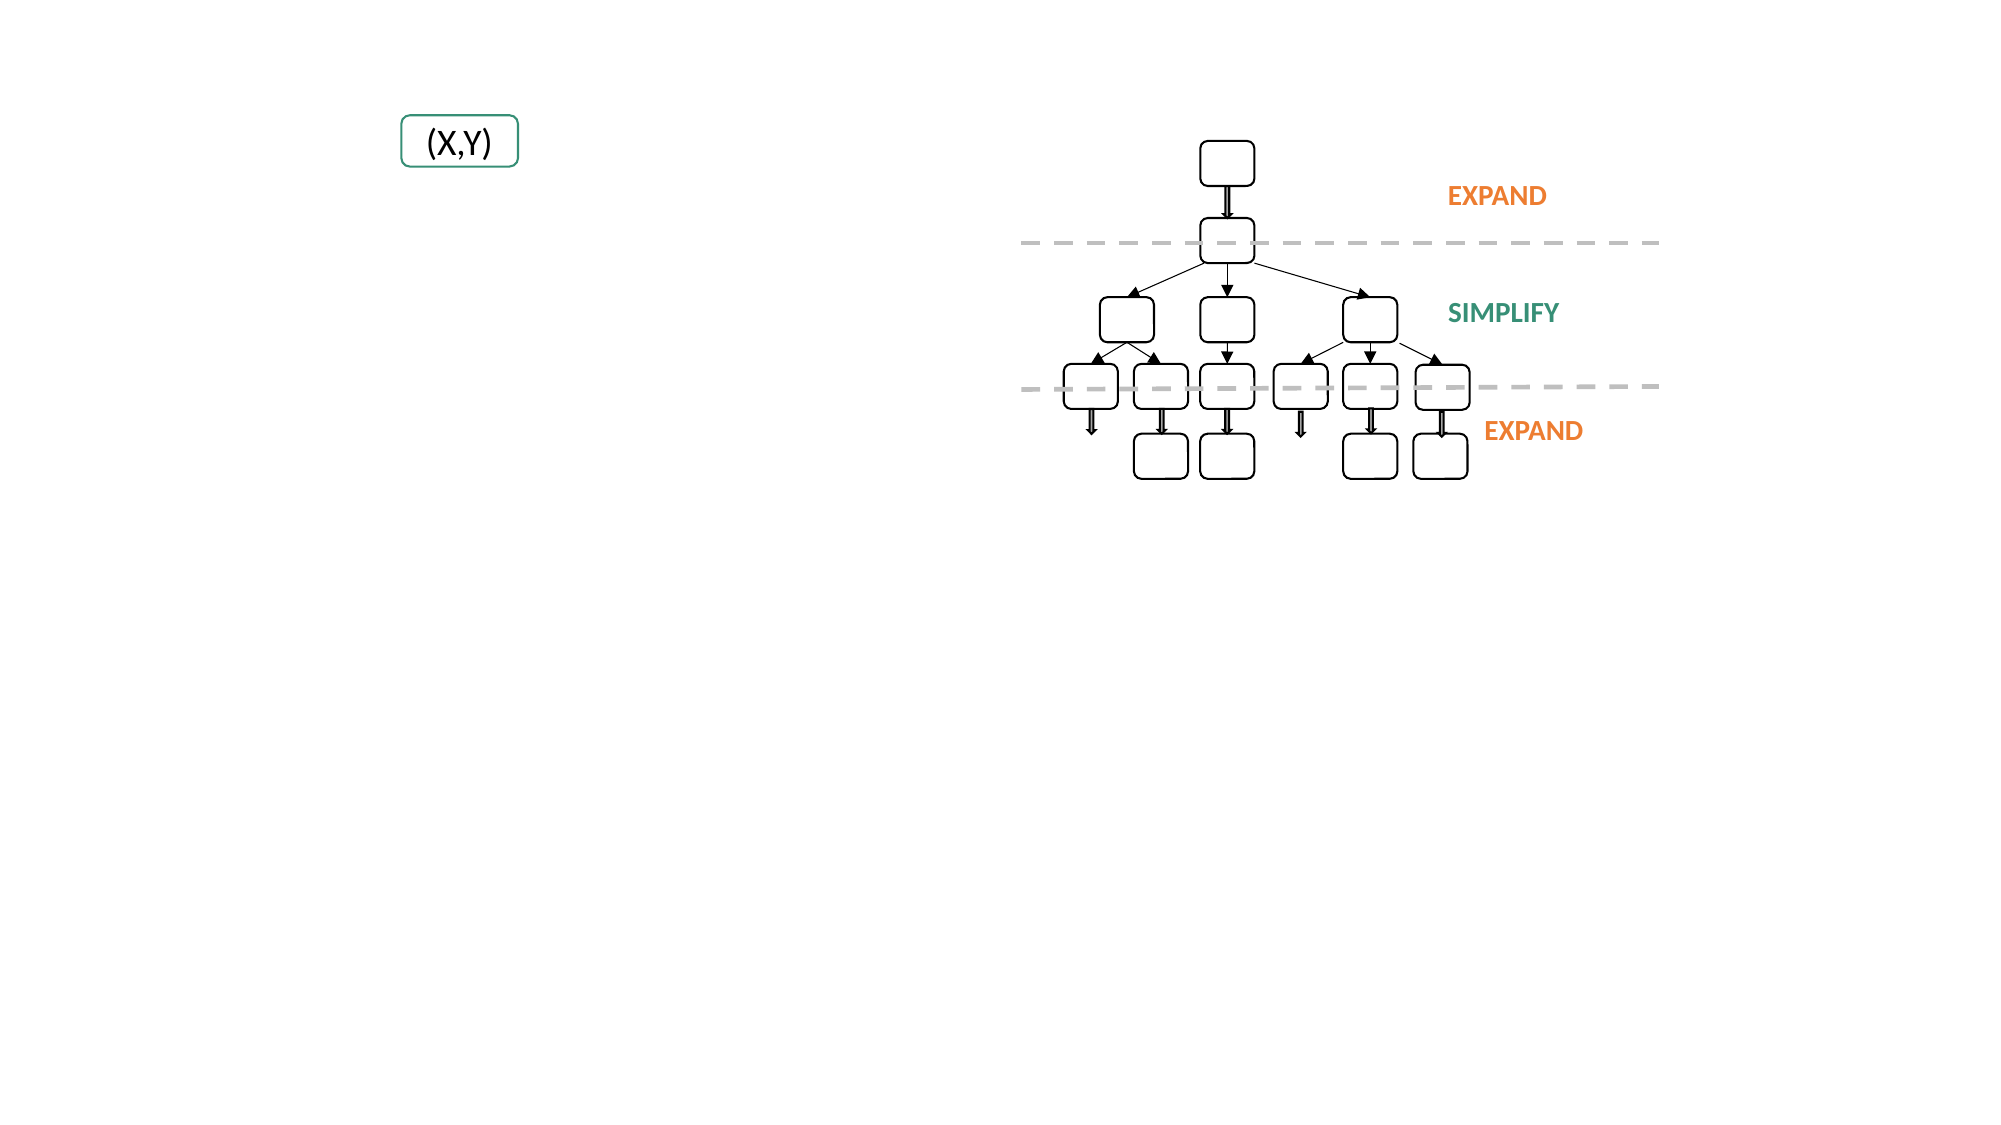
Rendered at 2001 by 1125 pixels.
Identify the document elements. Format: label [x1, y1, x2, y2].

text_box [980, 140, 1660, 524]
text_box [401, 110, 519, 172]
